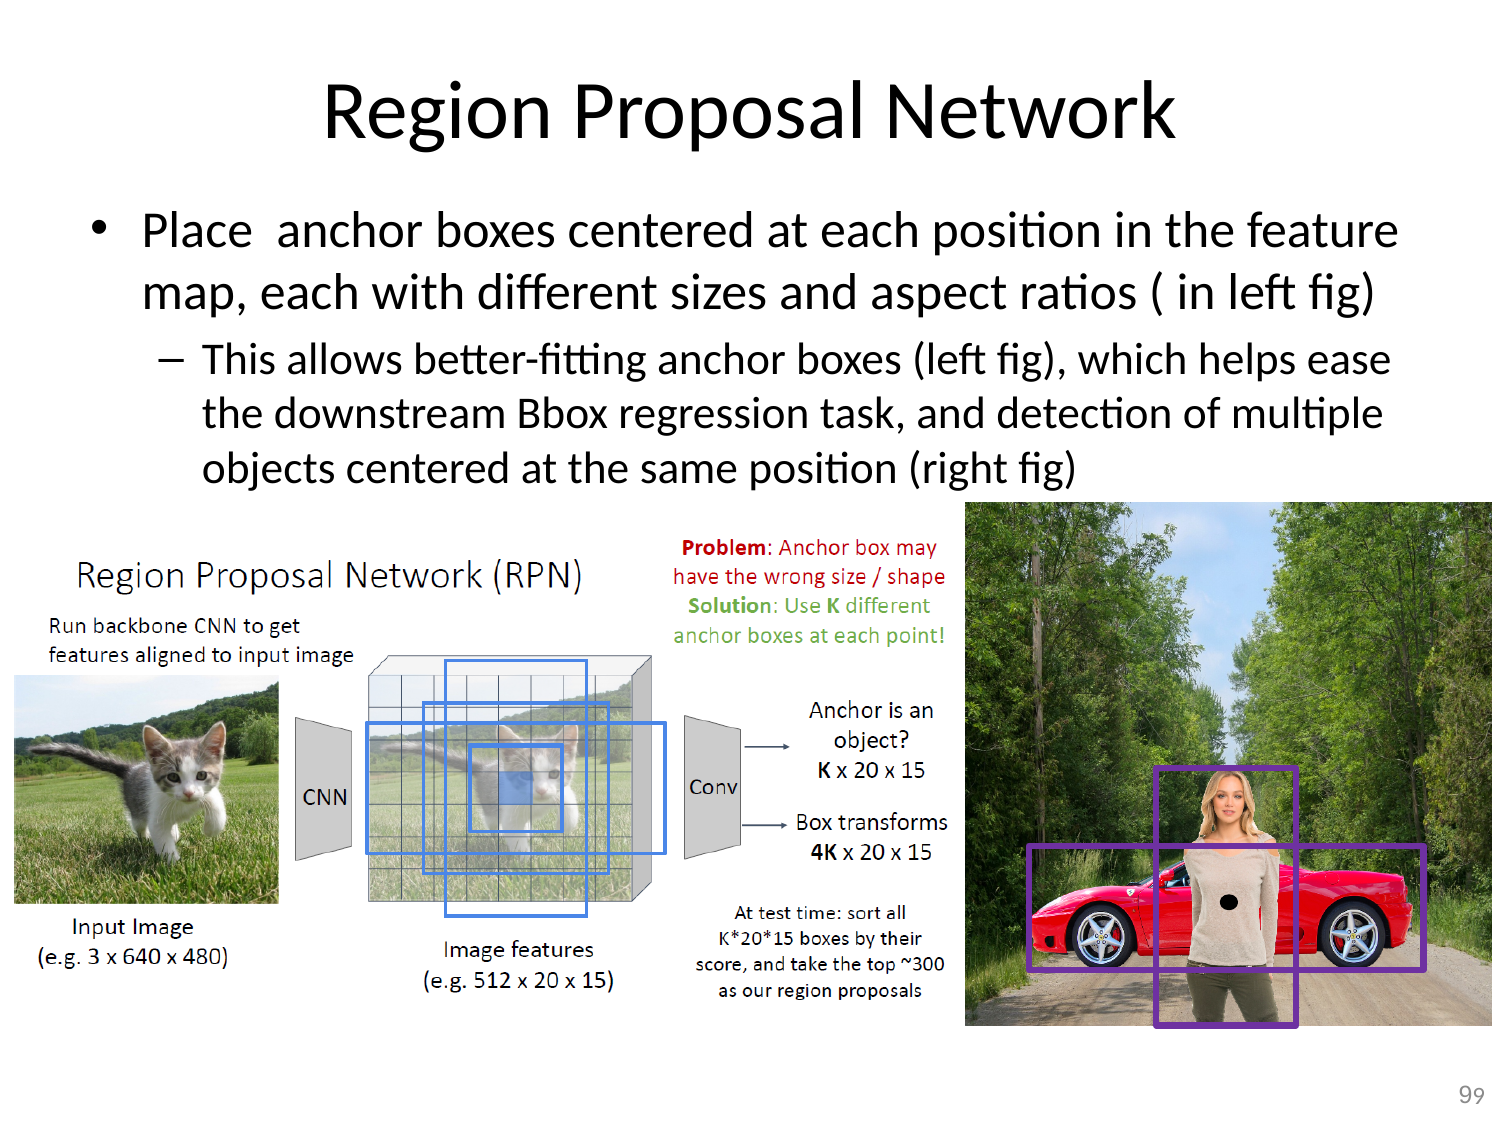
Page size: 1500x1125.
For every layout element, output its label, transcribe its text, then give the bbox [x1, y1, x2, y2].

title Region Proposal Network [24, 11, 1475, 200]
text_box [1028, 767, 1424, 1026]
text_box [965, 502, 1493, 1027]
slide_number 9 [1137, 1071, 1488, 1112]
picture [13, 535, 952, 1000]
